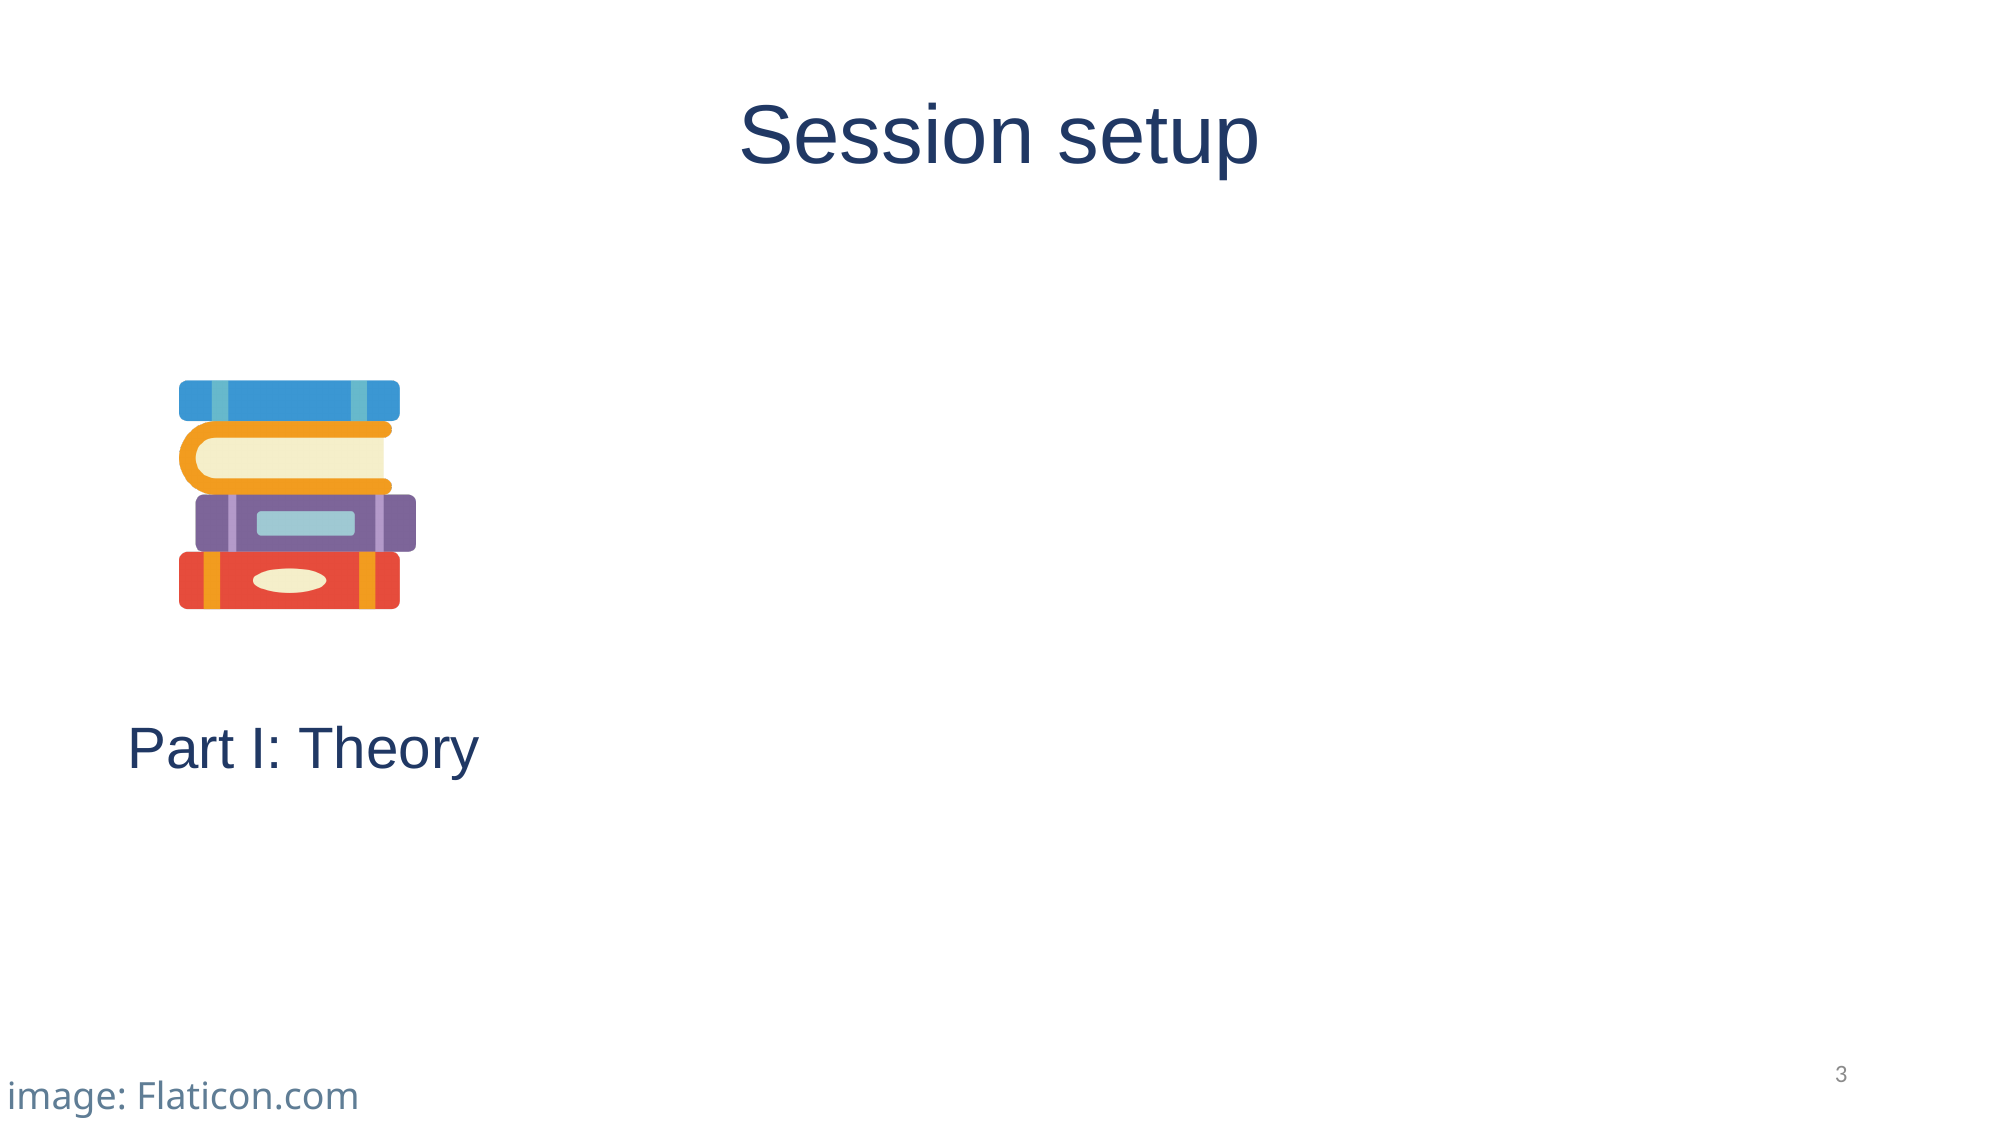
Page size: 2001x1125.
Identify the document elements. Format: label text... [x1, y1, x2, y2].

slide_number 3 [1412, 1042, 1863, 1103]
text_box image: Flaticon.com [0, 1064, 375, 1125]
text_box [104, 376, 504, 789]
title Session setup [0, 0, 2000, 190]
